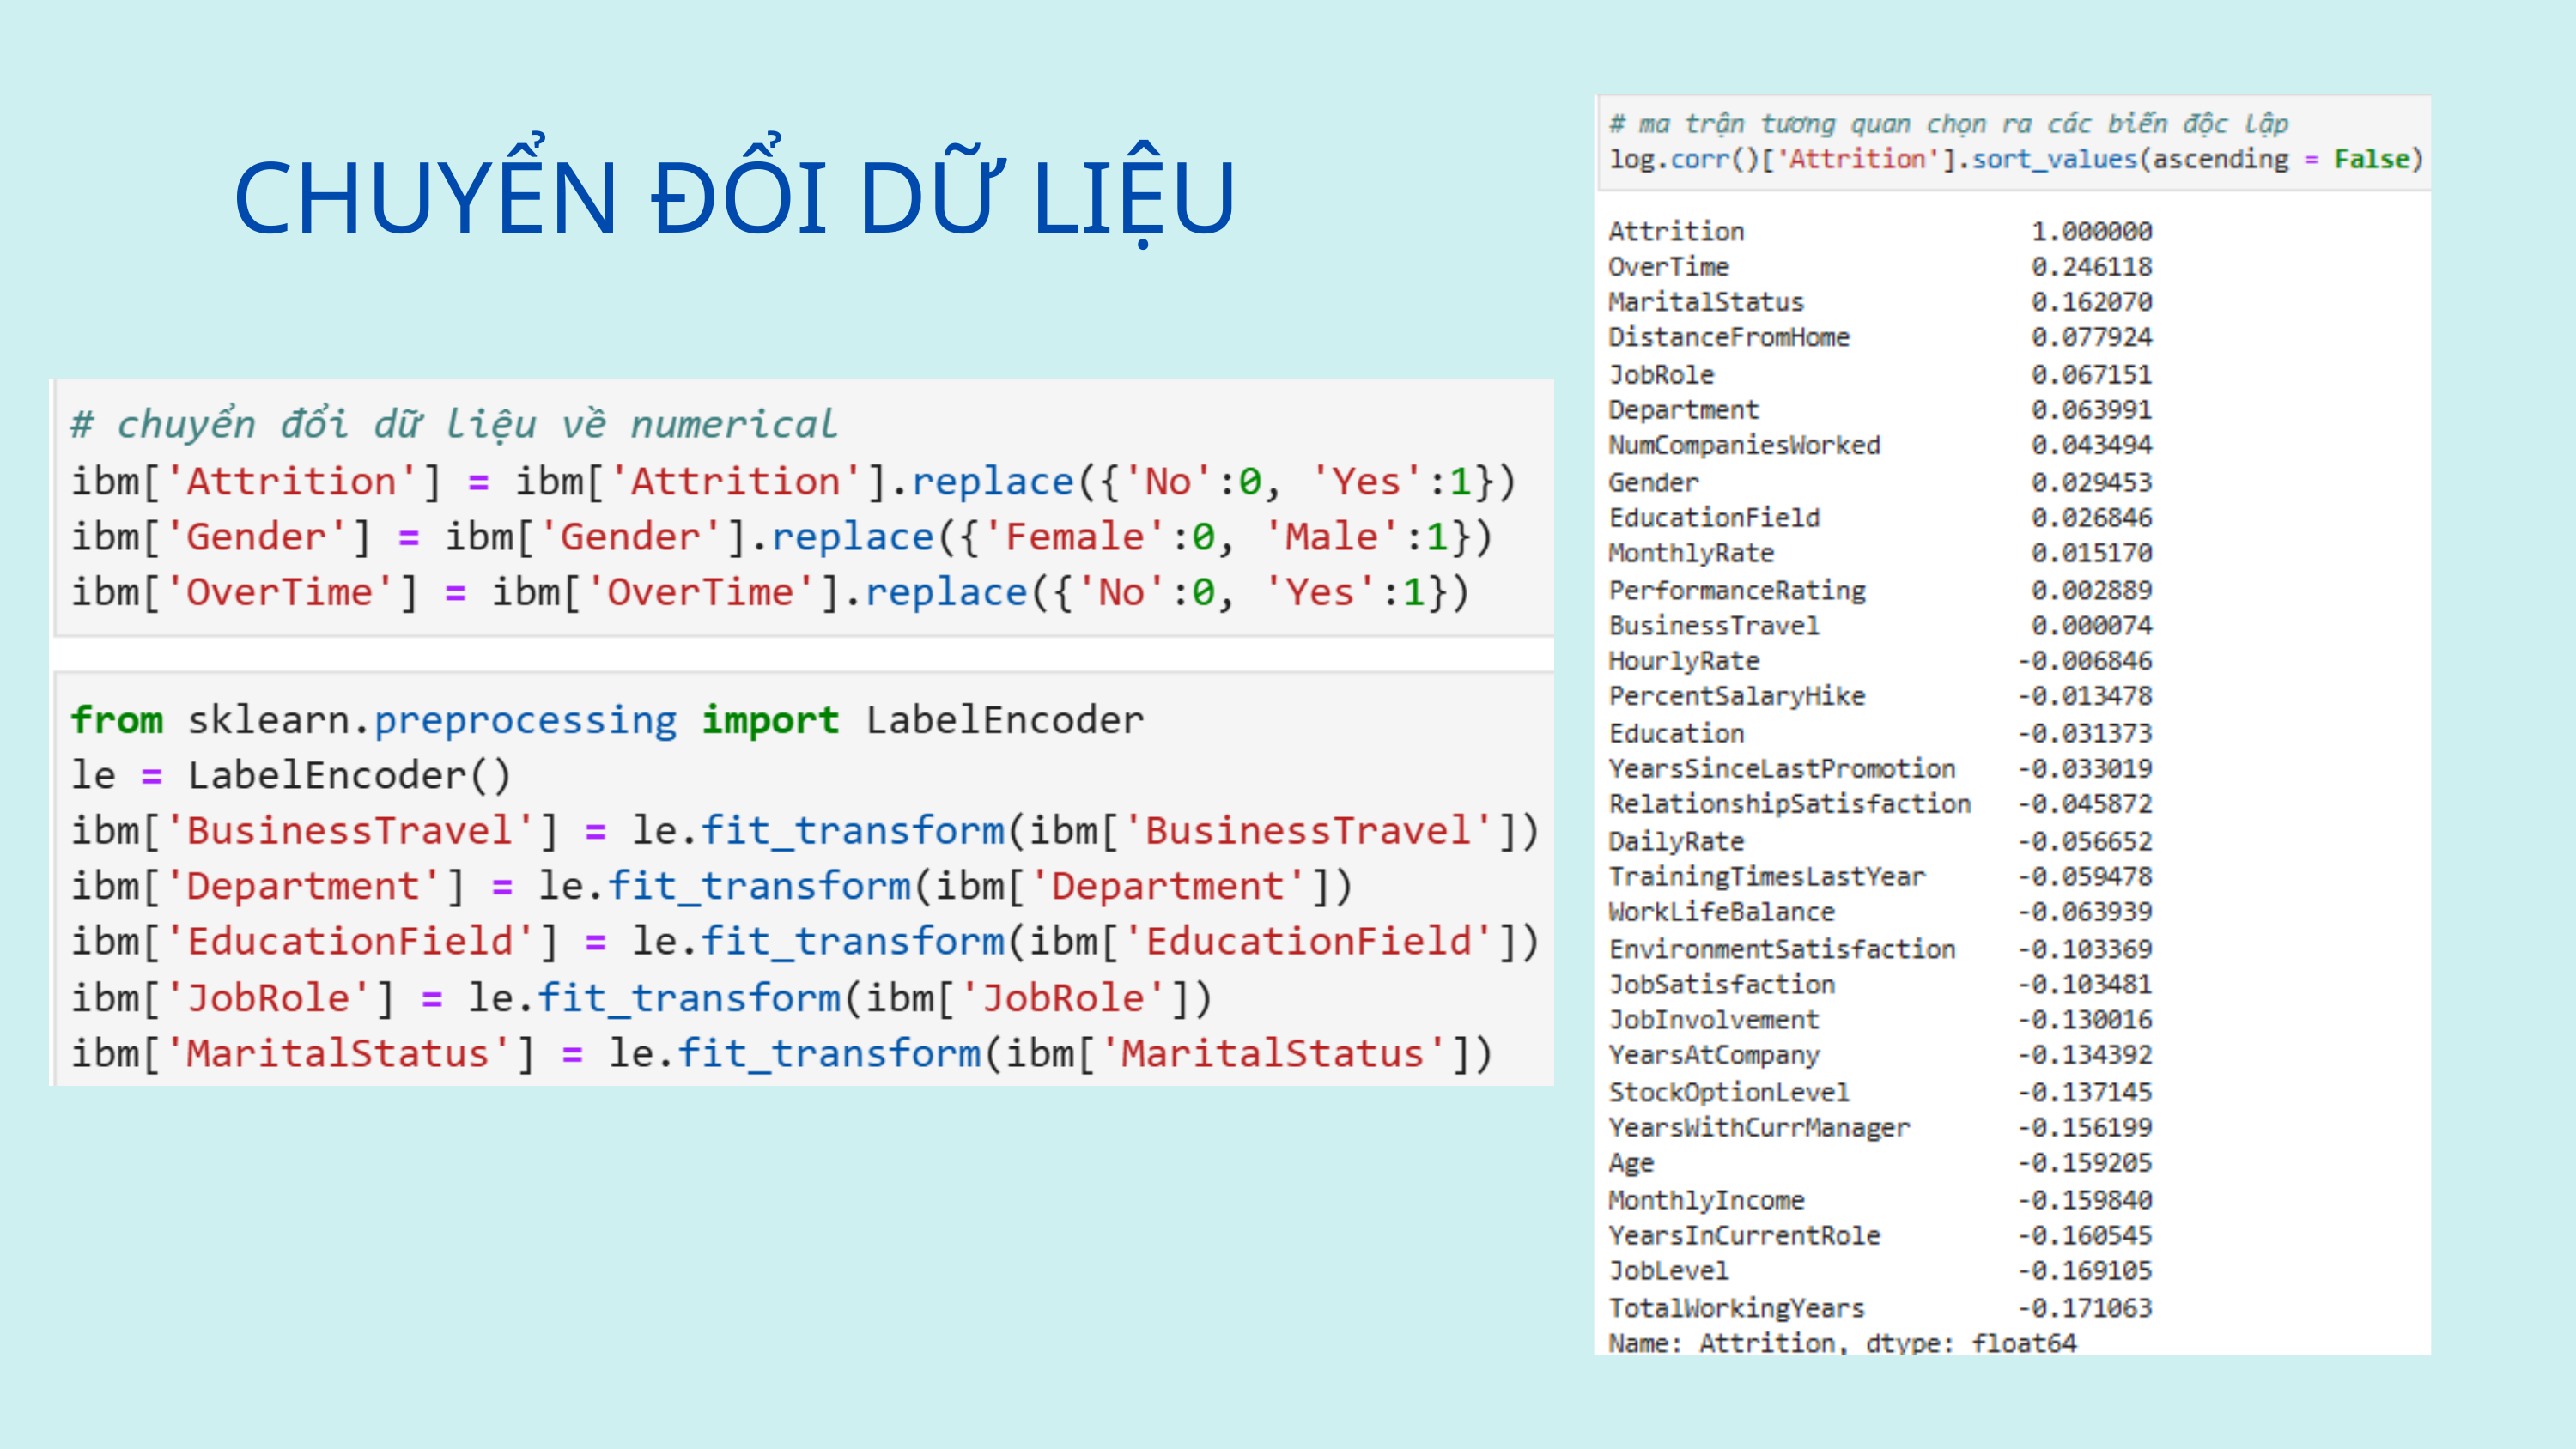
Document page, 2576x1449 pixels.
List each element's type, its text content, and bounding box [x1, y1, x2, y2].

text_box [49, 379, 1554, 1086]
text_box CHUYỂN ĐỔI DỮ LIỆU [184, 115, 1288, 253]
text_box [1594, 94, 2432, 1355]
